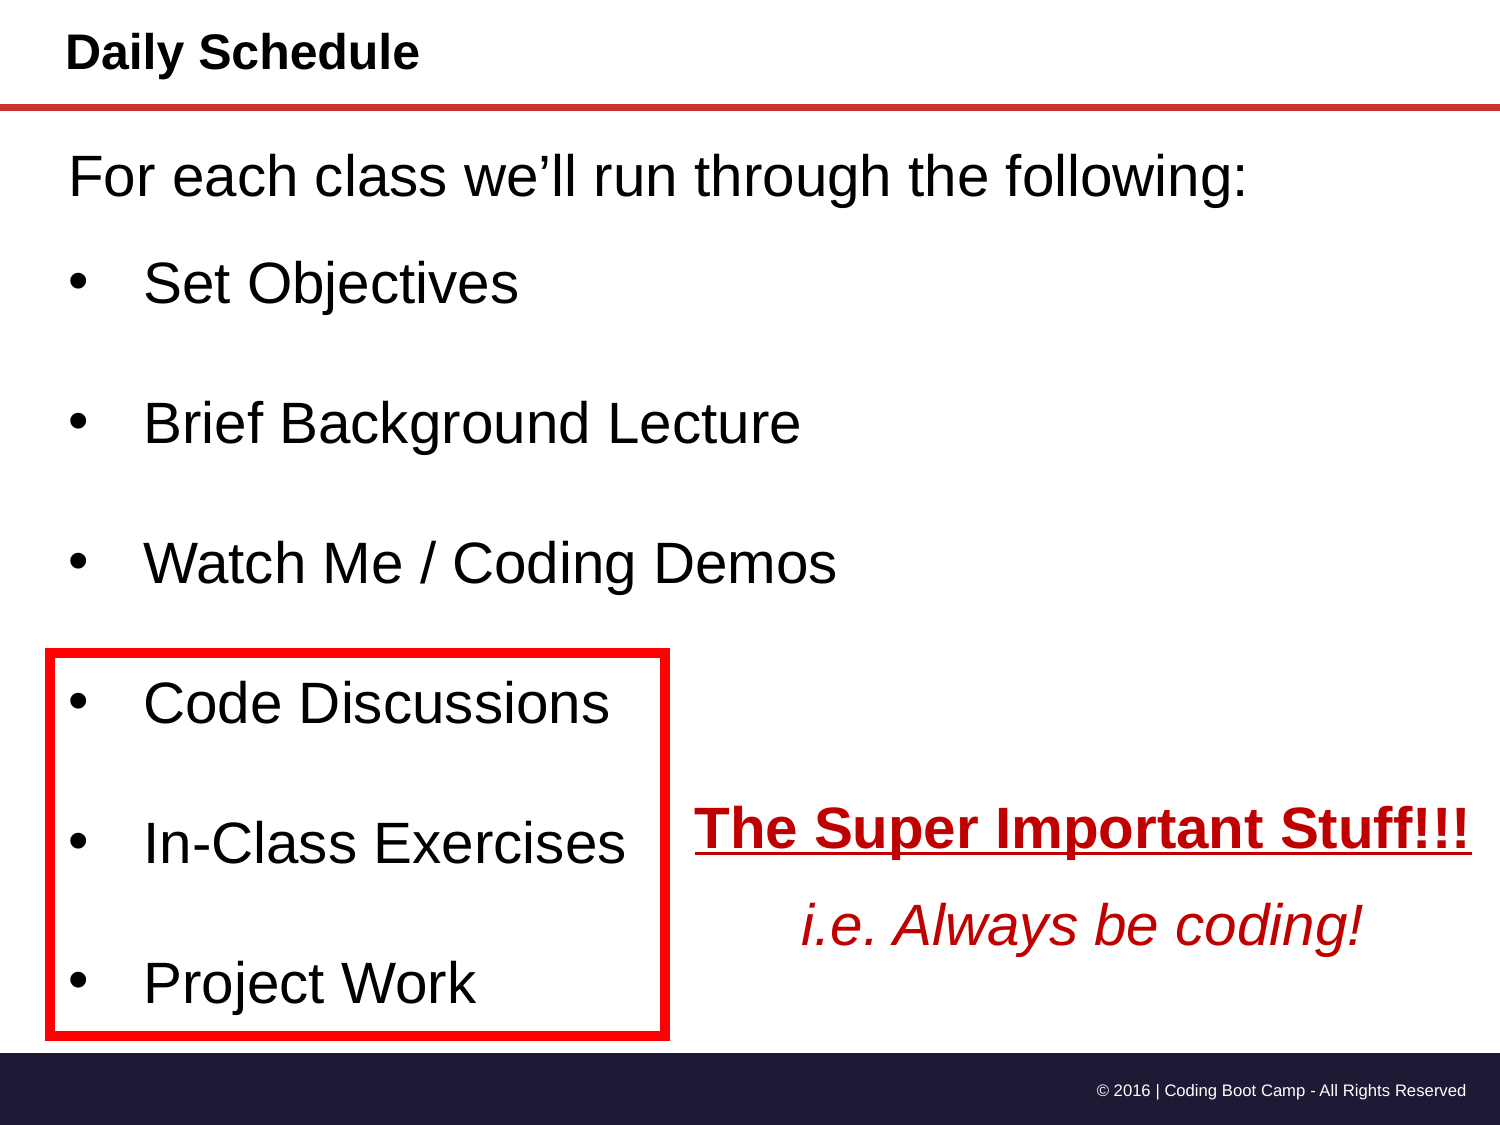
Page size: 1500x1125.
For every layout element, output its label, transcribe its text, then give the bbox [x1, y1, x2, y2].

text_box For each class we’ll run through the following: Set Objectives Brief Background Lecture Watch Me / Coding Demos Code Discussions In-Class Exercises Project Work [16, 122, 1484, 680]
text_box i.e. Always be coding! [783, 880, 1383, 966]
text_box The Super Important Stuff!!! [675, 782, 1492, 869]
text_box [49, 653, 665, 1037]
title Daily Schedule [50, 0, 948, 108]
